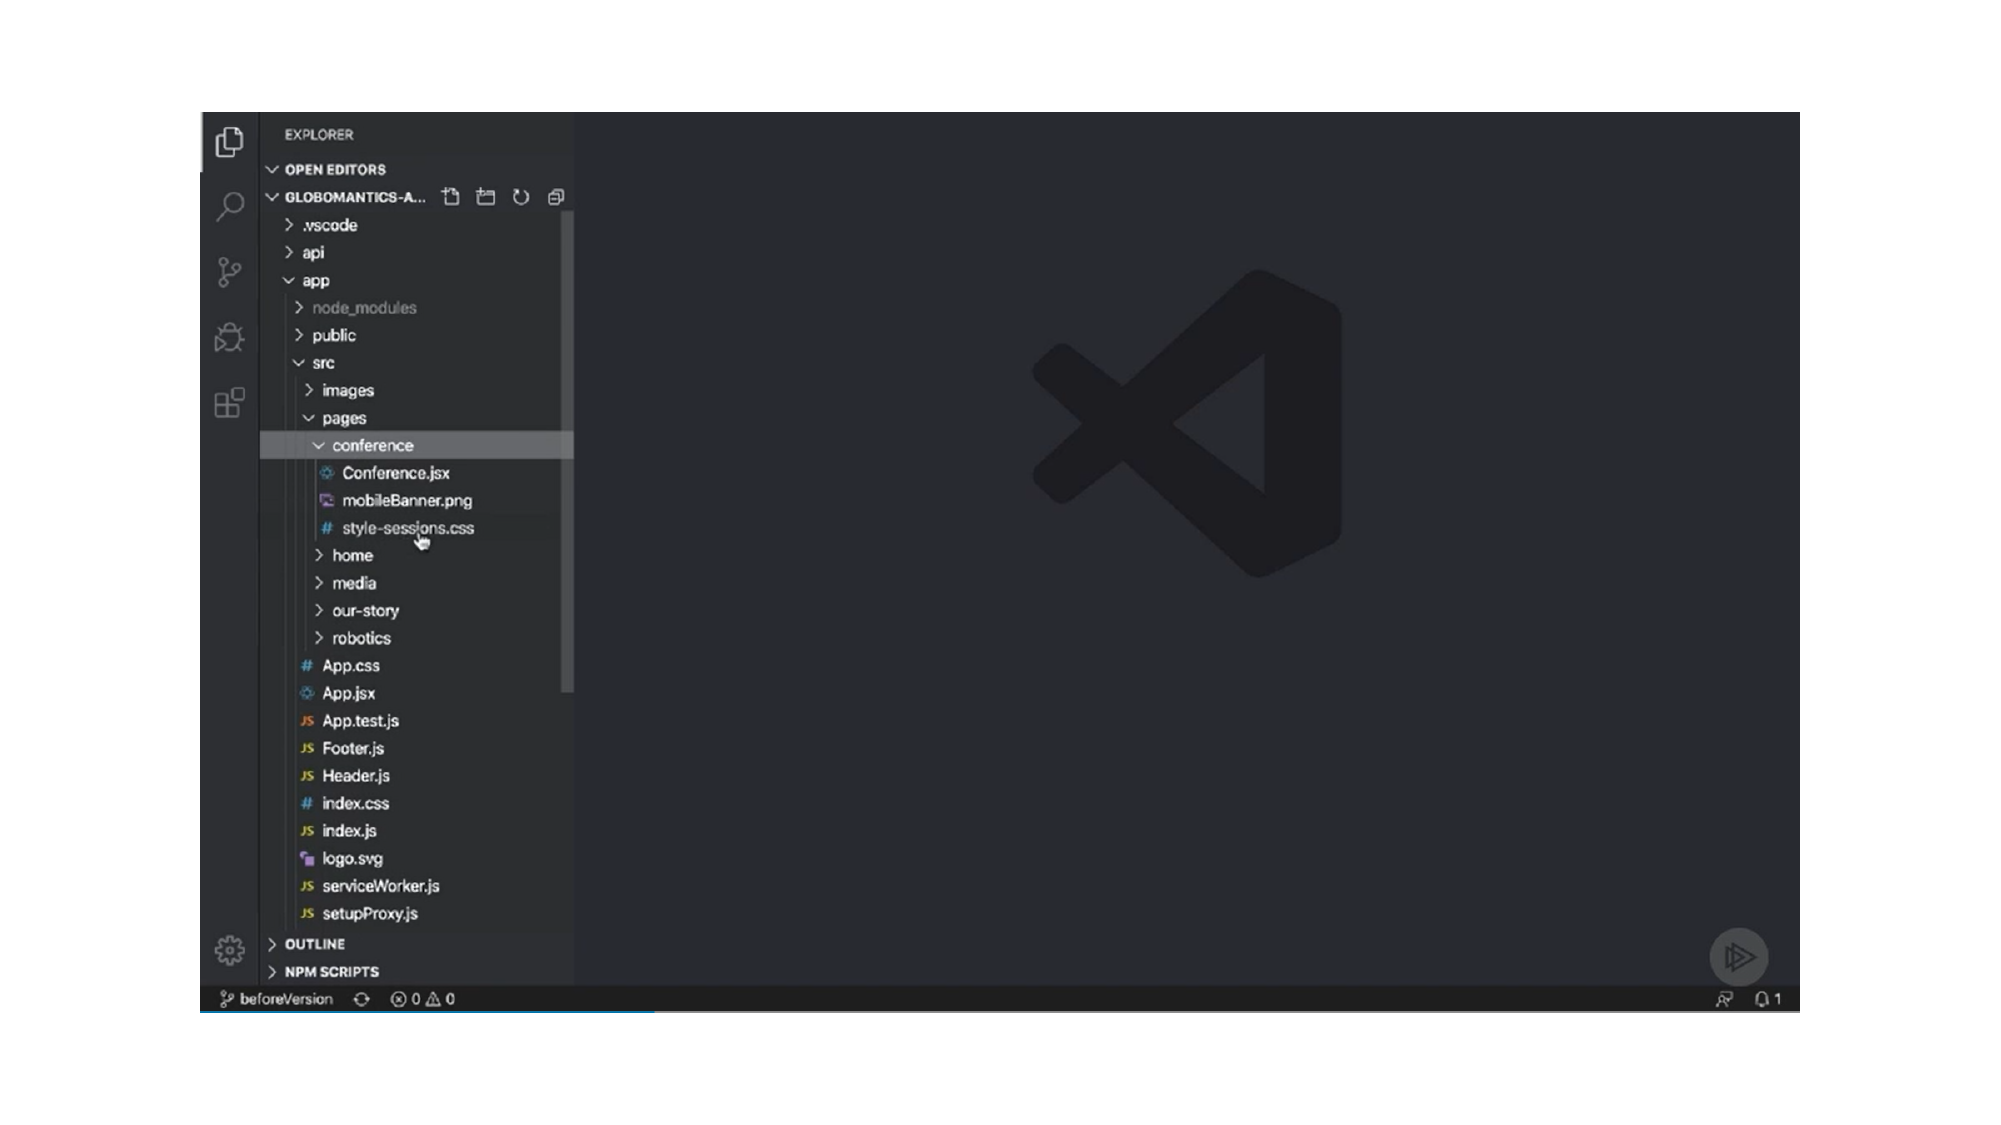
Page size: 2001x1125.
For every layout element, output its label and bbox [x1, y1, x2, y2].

picture [199, 112, 1800, 1013]
